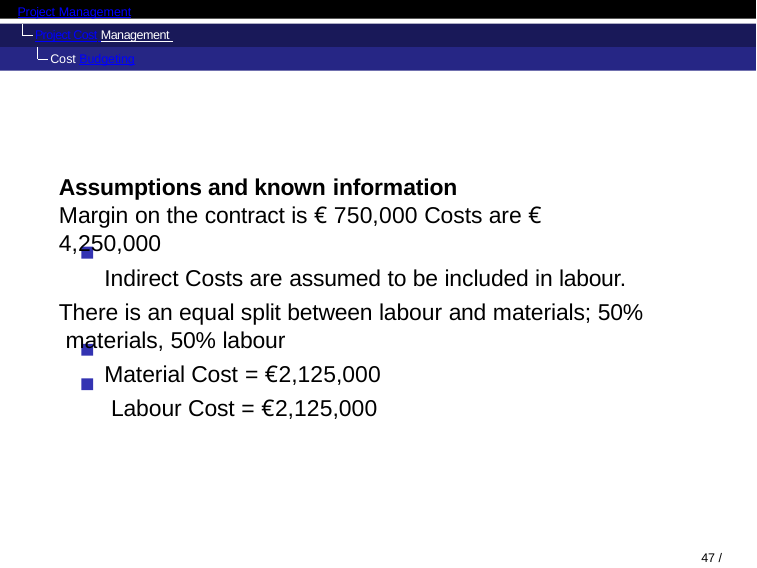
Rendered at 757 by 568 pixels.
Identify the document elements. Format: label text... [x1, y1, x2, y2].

text_box [0, 23, 33, 47]
text_box [182, 23, 756, 47]
text_box Project Management [0, 0, 756, 19]
text_box Assumptions and known information Margin on the contract is € 750,000 Costs are € 4,250,000 Indirect Costs are assumed to be included in labour. There is an equal split between labour and materials; 50% materials, 50% labour Material Cost = €2,125,000 Labour Cost = €2,125,000 [56, 171, 647, 422]
slide_number 47 / 128 [694, 548, 746, 568]
text_box Project Cost Management Cost Budgeting [33, 16, 182, 66]
text_box [0, 47, 756, 71]
